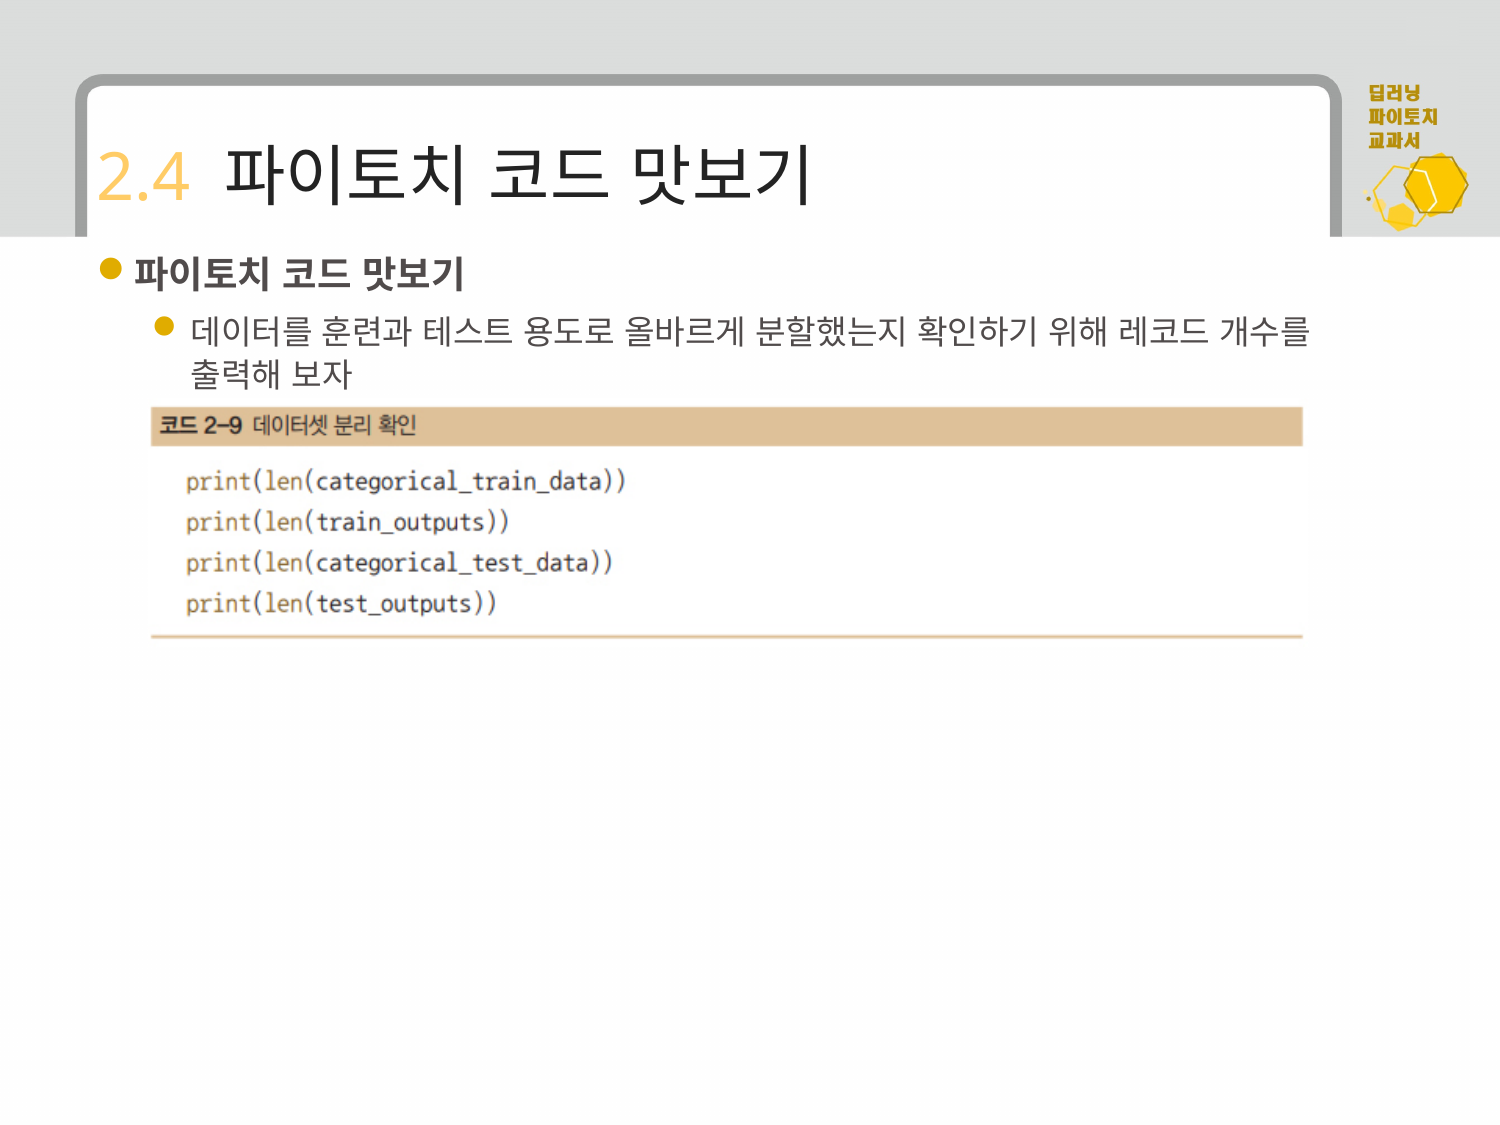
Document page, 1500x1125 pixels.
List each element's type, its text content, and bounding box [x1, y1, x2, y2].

picture [0, 0, 1500, 1125]
title 2.4 파이토치 코드 맛보기 [81, 90, 1412, 222]
list 파이토치 코드 맛보기 데이터를 훈련과 테스트 용도로 올바르게 분할했는지 확인하기 위해 레코드 개수를 출력해 보자 [81, 239, 1412, 1054]
